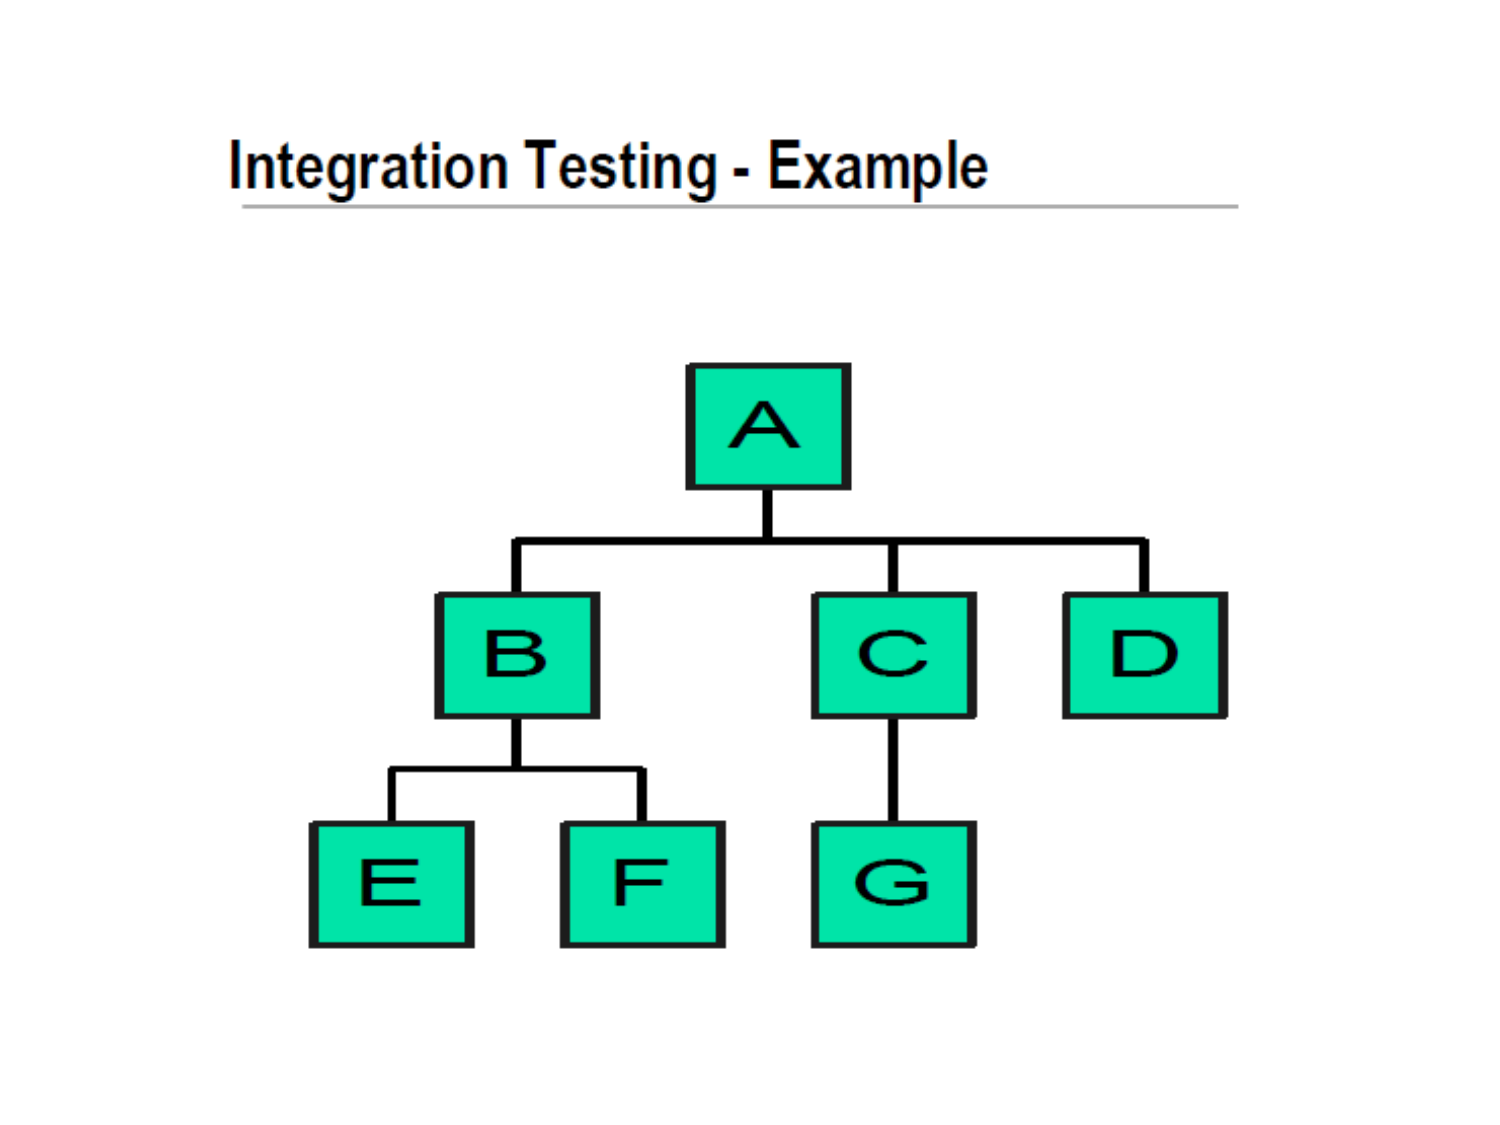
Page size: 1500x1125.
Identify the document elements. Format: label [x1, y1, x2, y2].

picture [212, 124, 1247, 963]
